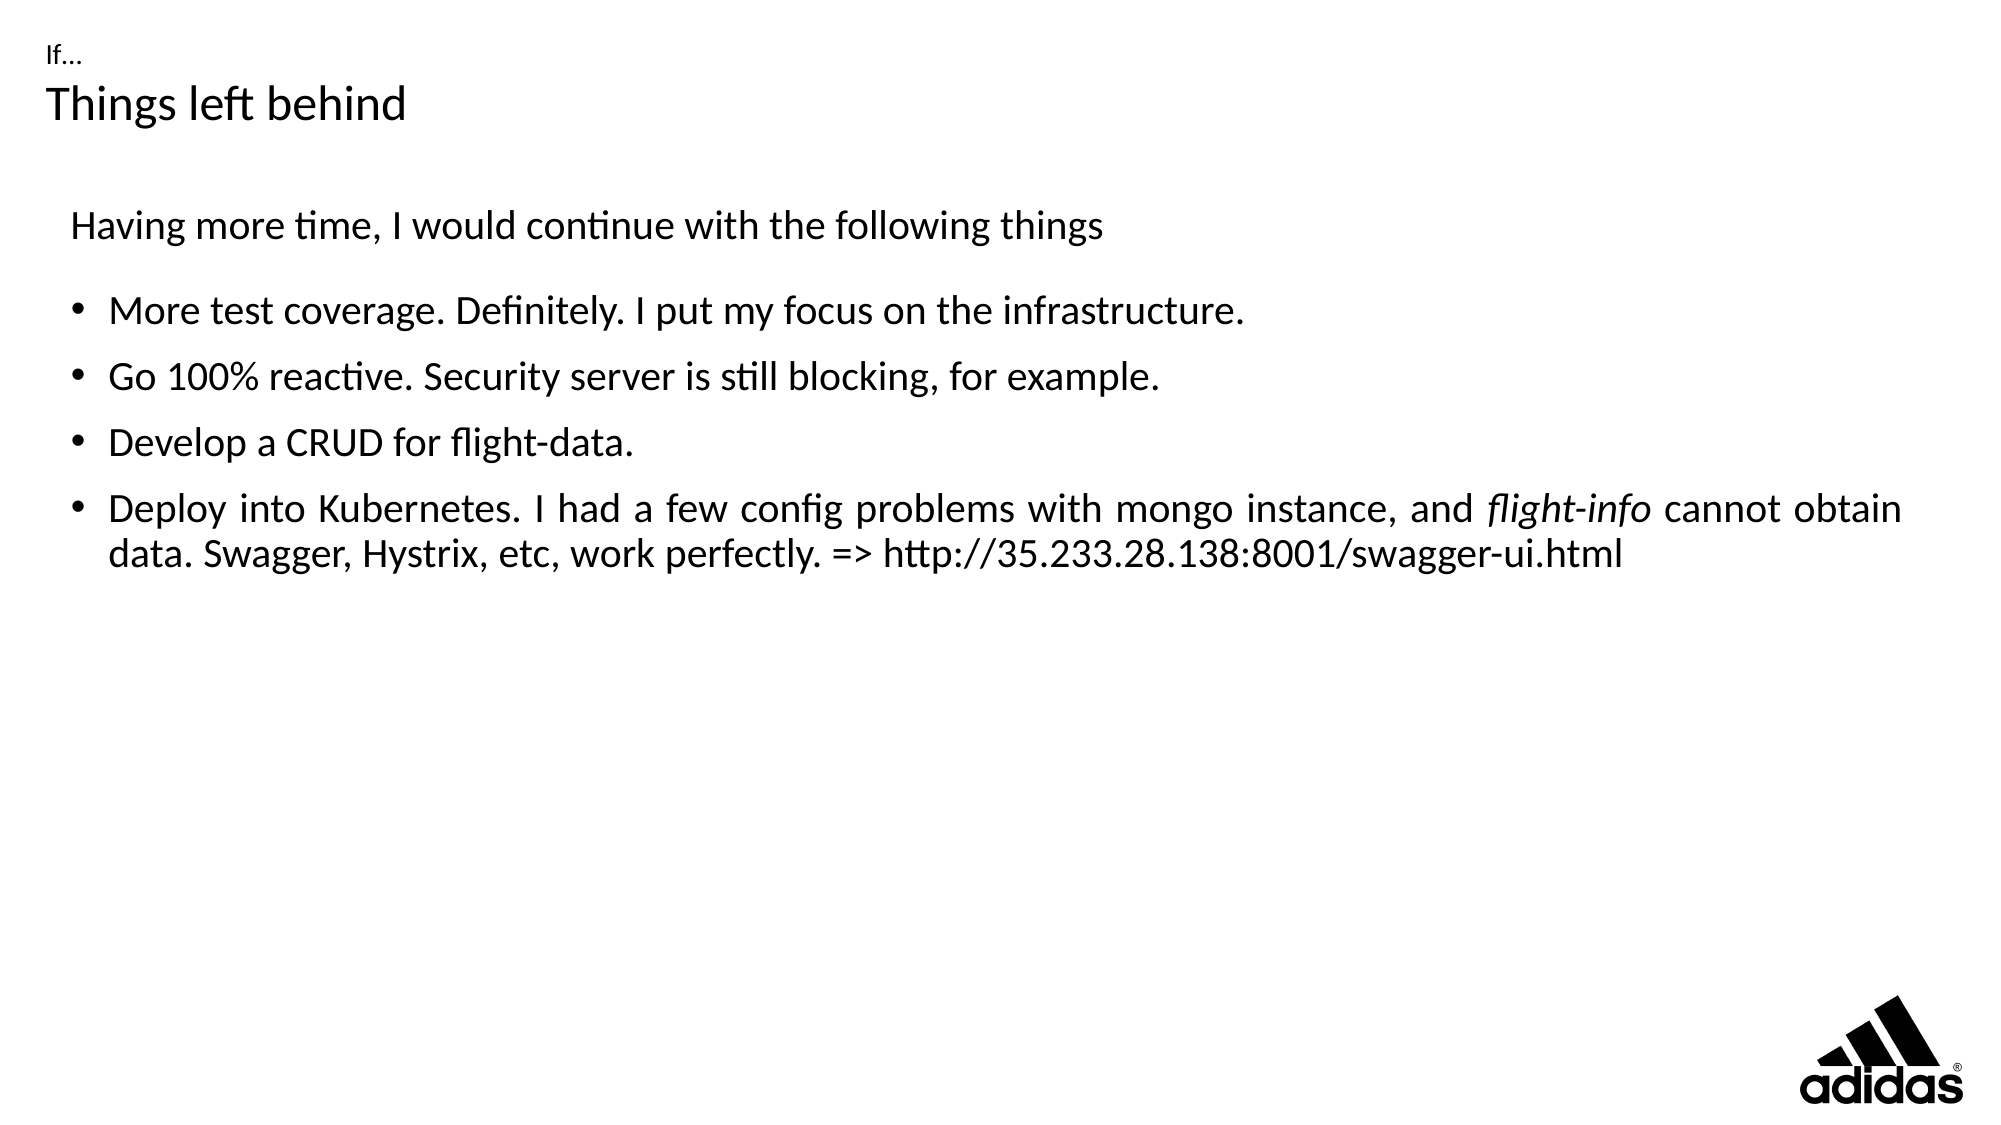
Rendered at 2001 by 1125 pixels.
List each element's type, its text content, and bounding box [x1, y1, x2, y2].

text_box Having more time, I would continue with the following things [55, 190, 1539, 255]
text_box If… Things left behind [30, 28, 443, 138]
list More test coverage. Definitely. I put my focus on the infrastructure. Go 100% reactive. Security server is still blocking, for example. Develop a CRUD for flight-data. Deploy into Kubernetes. I had a few config problems with mongo instance, and flight-info cannot obtain data. Swagger, Hystrix, etc, work perfectly. => http://35.233.28.138:8001/swagger-ui.html [55, 280, 1918, 868]
picture [1800, 995, 1964, 1104]
